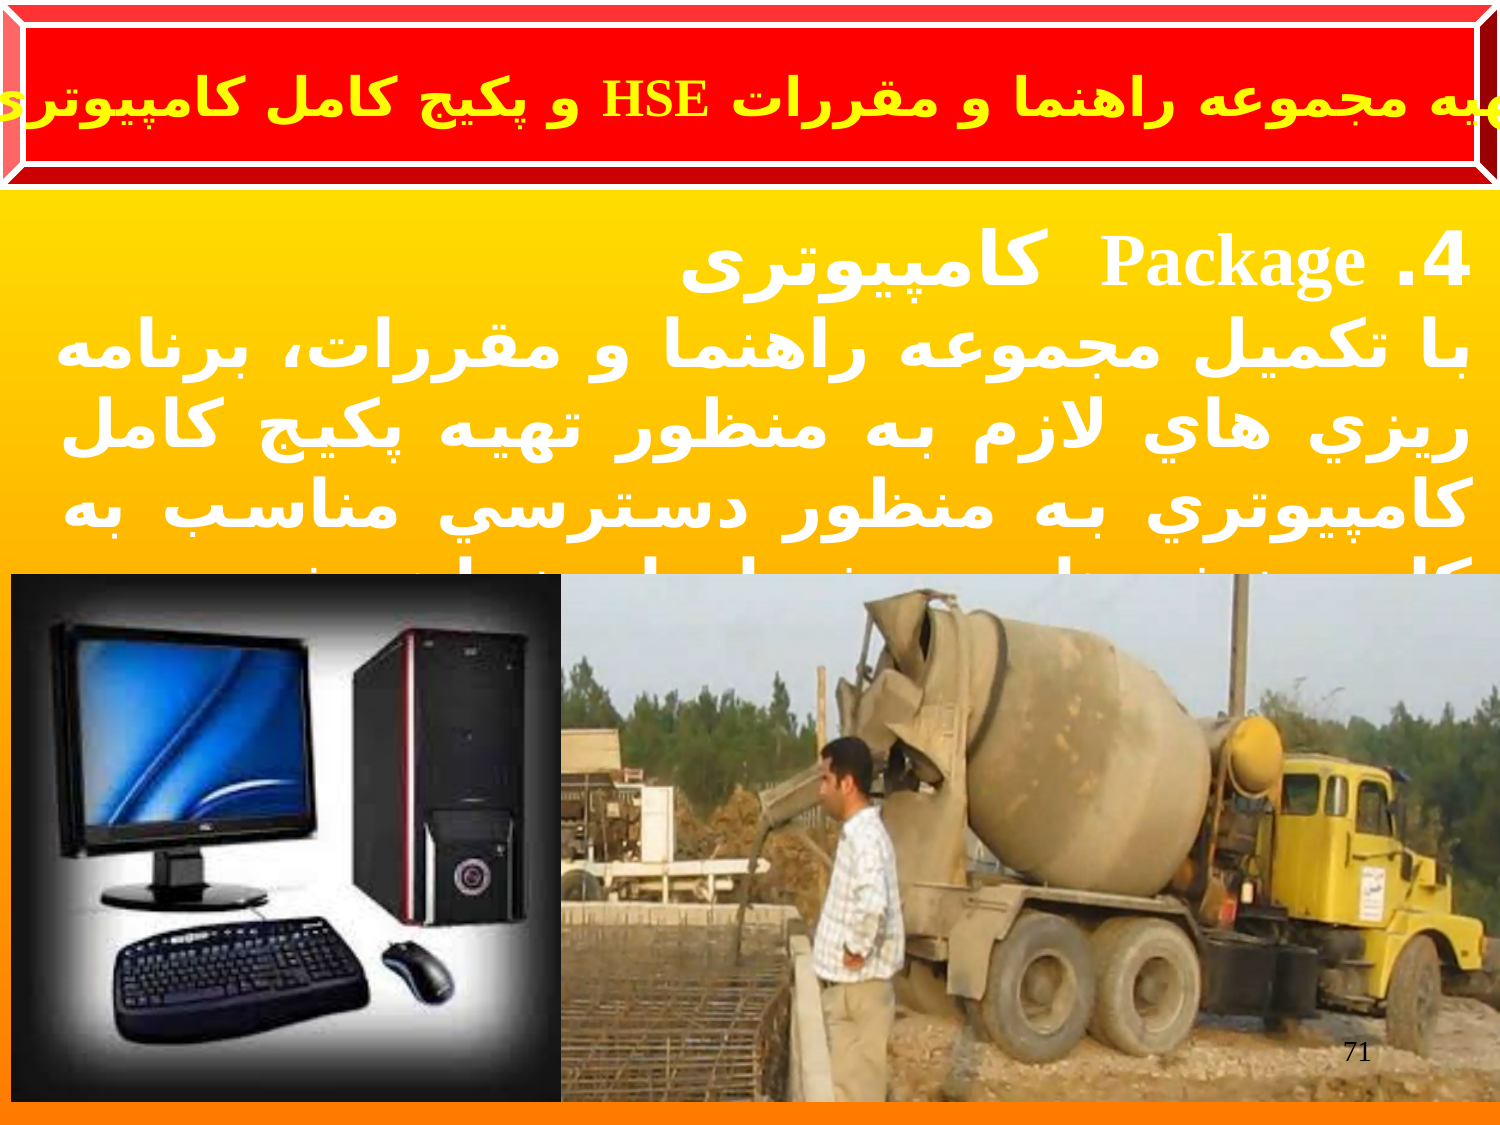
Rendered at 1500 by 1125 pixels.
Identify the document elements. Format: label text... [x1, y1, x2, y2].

picture [11, 573, 1500, 1102]
text_box مرحله تهیه مجموعه راهنما و مقررات HSE و پکیج کامل کامپیوتری (ادامه) [0, 2, 1500, 187]
text_box 4. Package کامپیوتری با تكميل مجموعه راهنما و مقررات، برنامه ريزي هاي لازم به منظور تهيه پكيج كامل كامپيوتري به منظور دسترسي مناسب به كليه بخش هاي پروژه انجام خواهد شد. [35, 187, 1489, 563]
